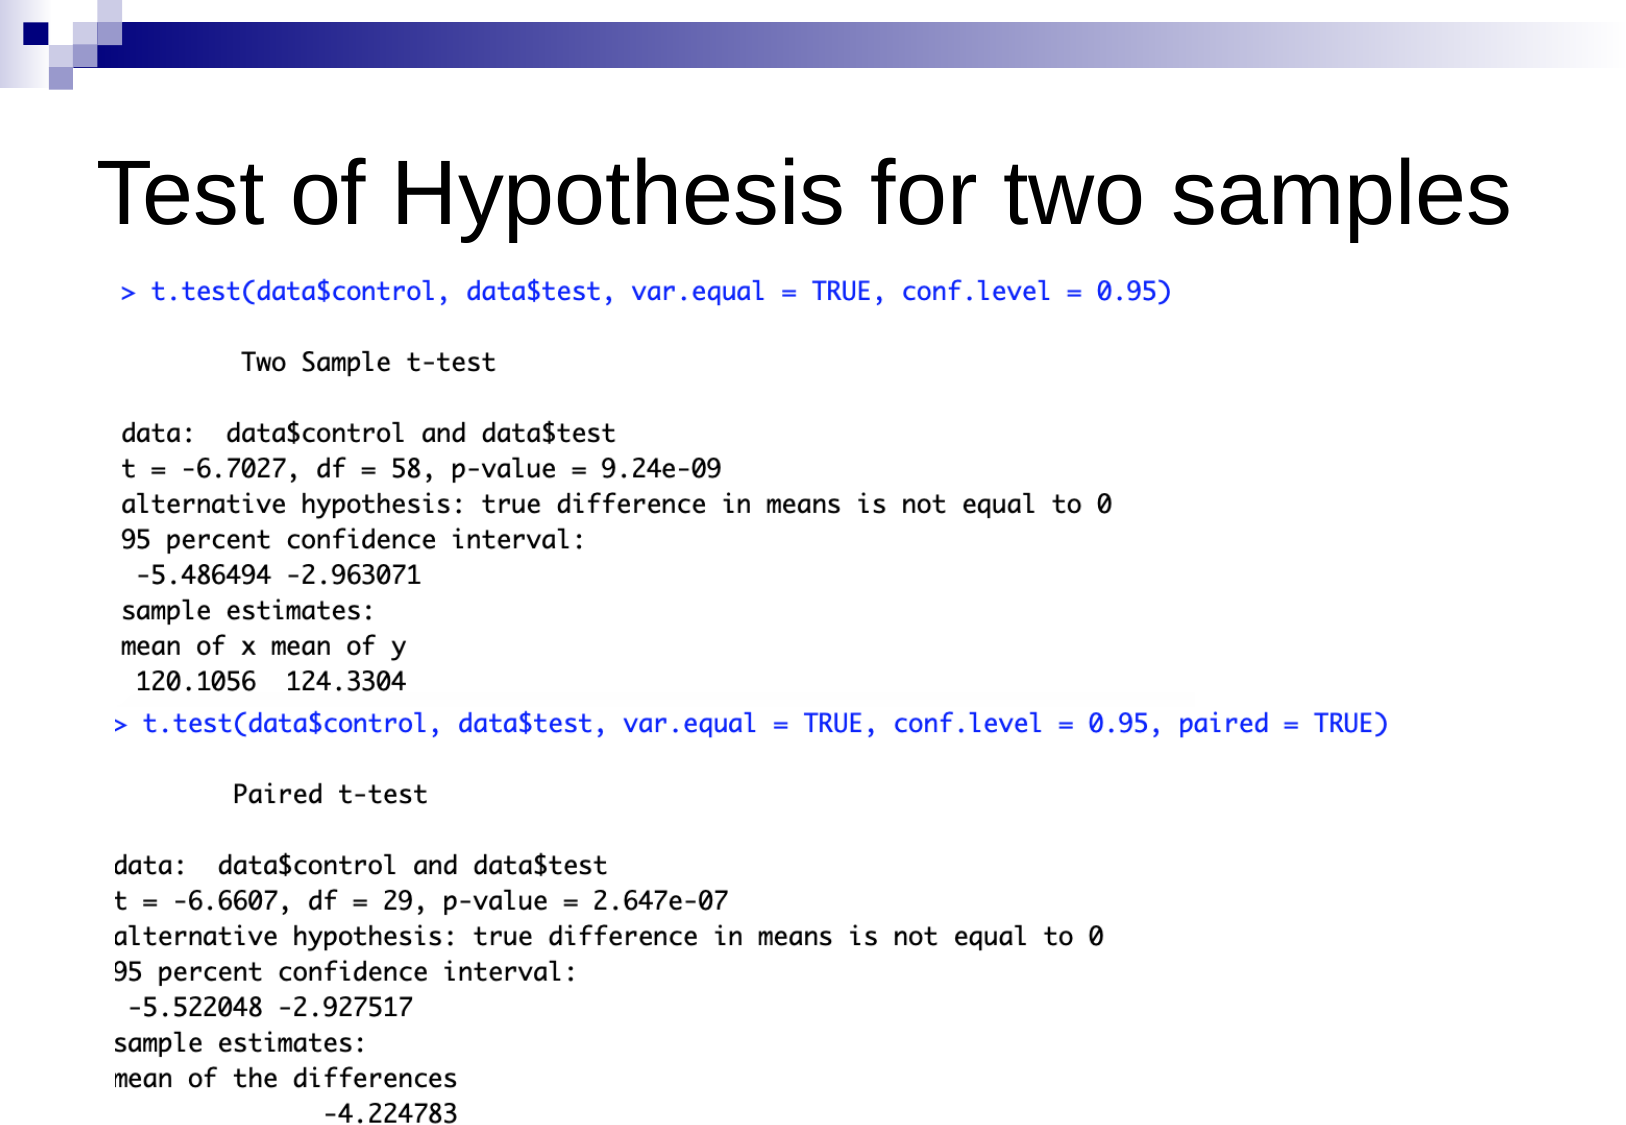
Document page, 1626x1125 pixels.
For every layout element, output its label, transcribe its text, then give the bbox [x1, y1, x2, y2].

title Test of Hypothesis for two samples [81, 75, 1544, 300]
picture [115, 274, 1391, 1125]
